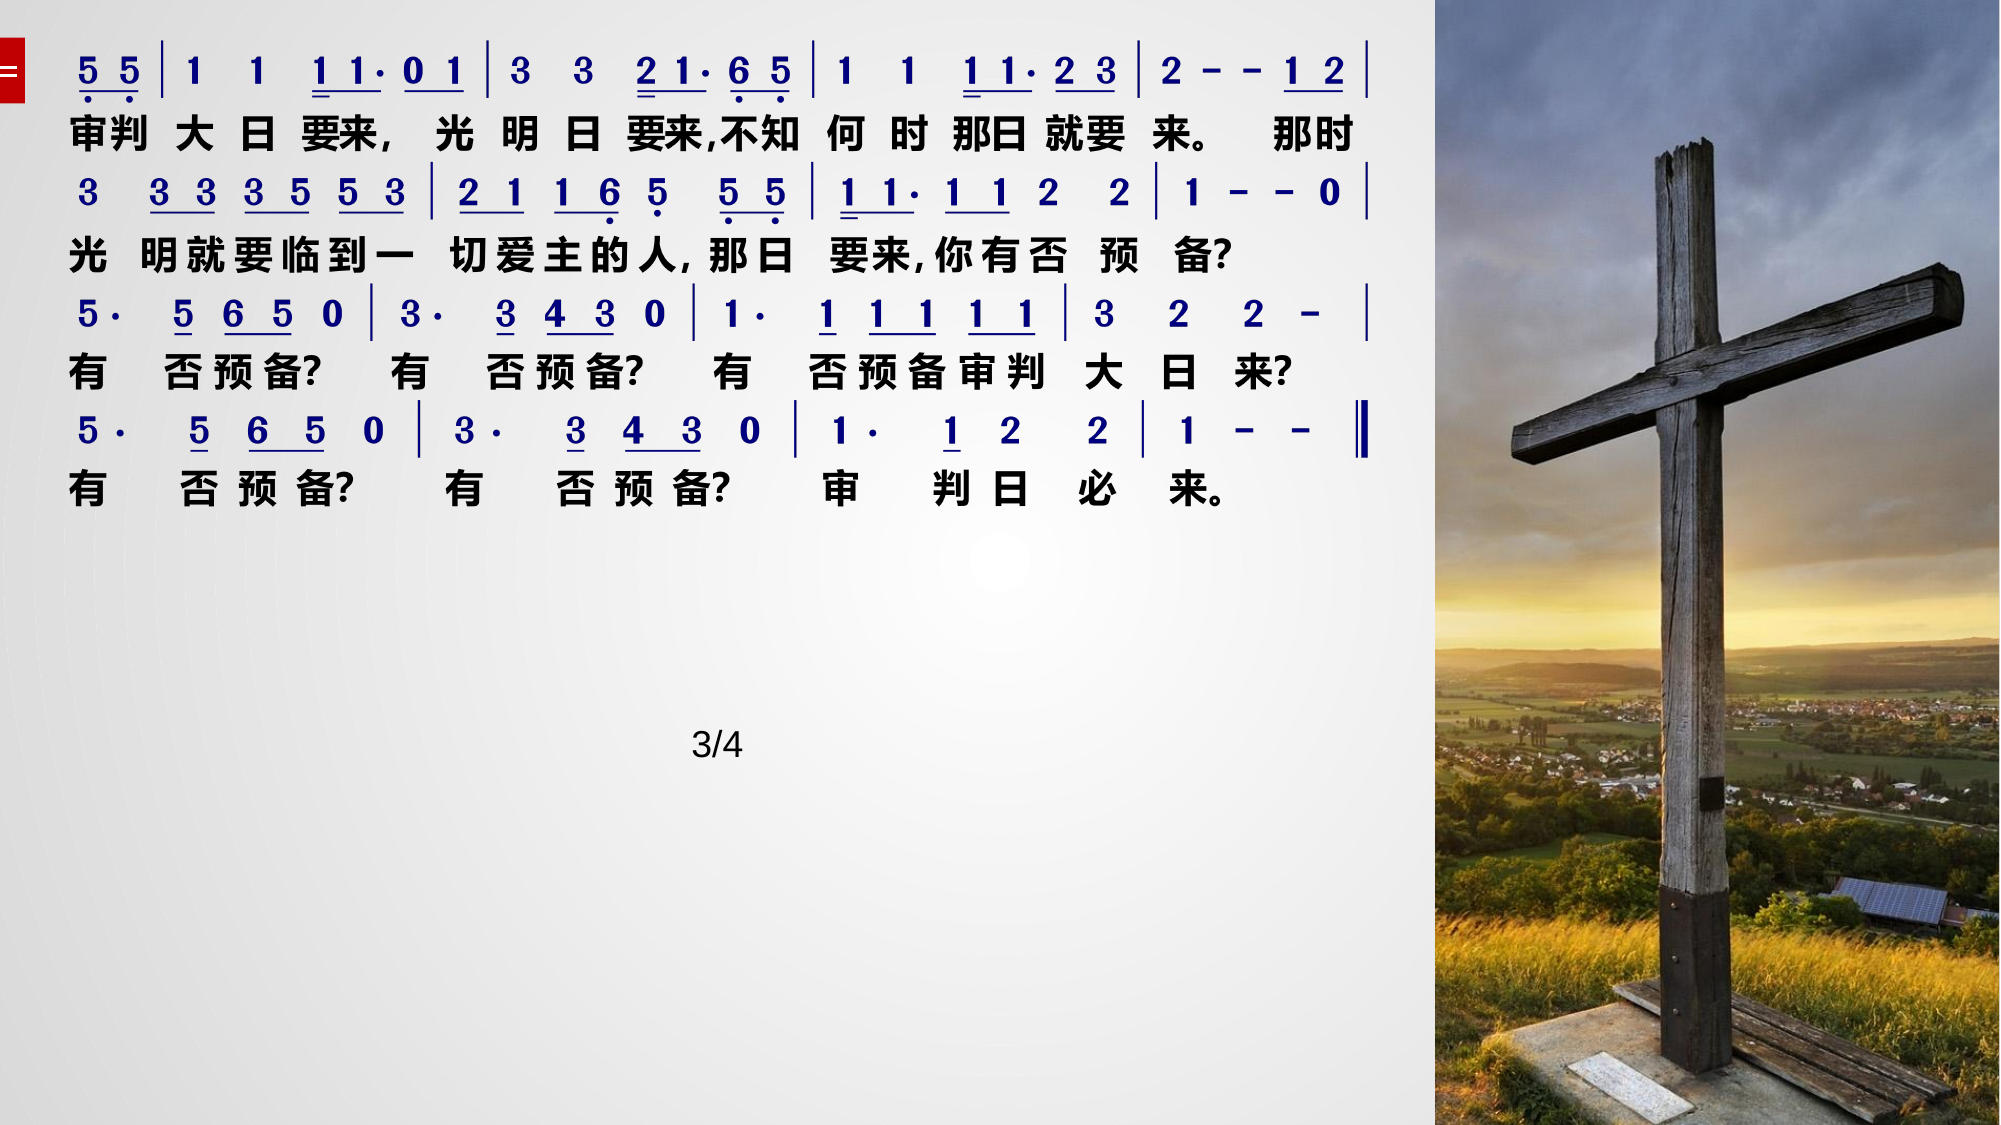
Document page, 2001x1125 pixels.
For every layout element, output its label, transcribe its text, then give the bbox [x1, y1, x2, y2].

picture [0, 0, 2000, 1125]
list 3/4 [0, 718, 1435, 767]
